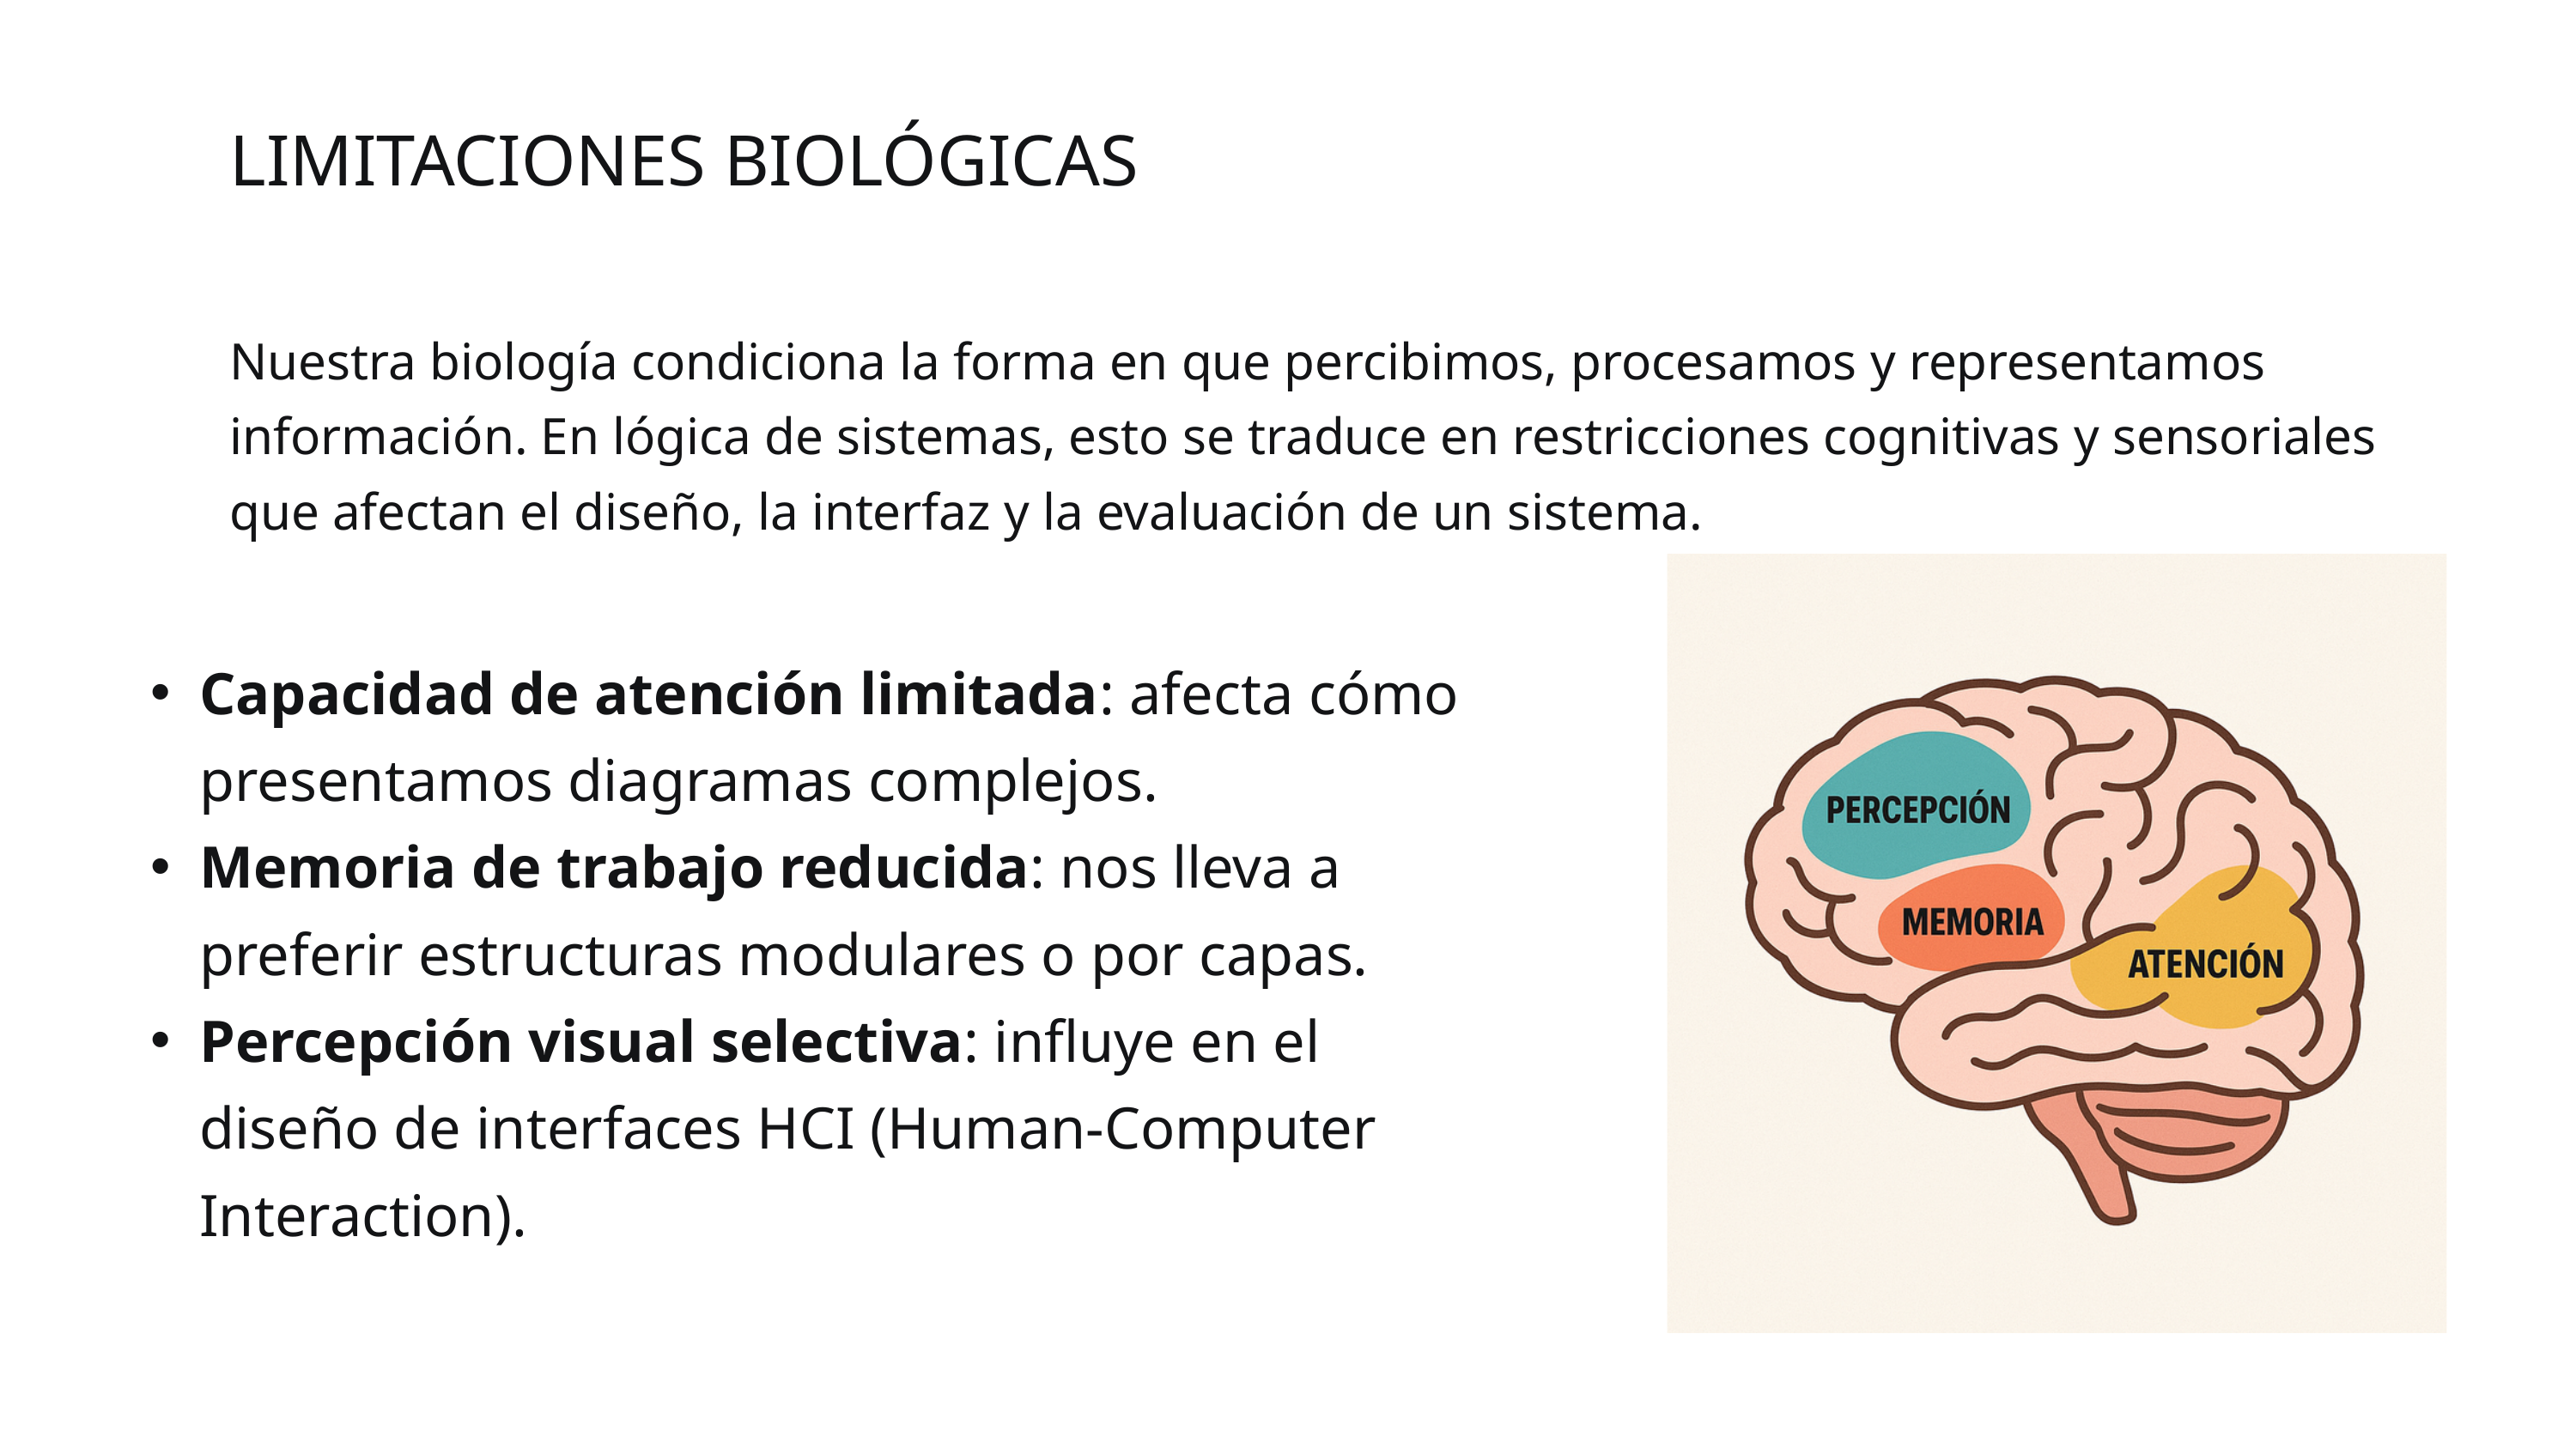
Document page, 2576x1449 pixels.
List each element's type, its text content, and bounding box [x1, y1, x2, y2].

text_box LIMITACIONES BIOLÓGICAS [229, 120, 2364, 279]
text_box Capacidad de atención limitada: afecta cómo presentamos diagramas complejos. Memoria de trabajo reducida: nos lleva a preferir estructuras modulares o por capas. Percepción visual selectiva: influye en el diseño de interfaces HCI (Human-Computer Interaction). [101, 639, 1514, 1335]
text_box [1667, 615, 2447, 1333]
text_box Nuestra biología condiciona la forma en que percibimos, procesamos y representamos información. En lógica de sistemas, esto se traduce en restricciones cognitivas y sensoriales que afectan el diseño, la interfaz y la evaluación de un sistema. [229, 314, 2447, 615]
